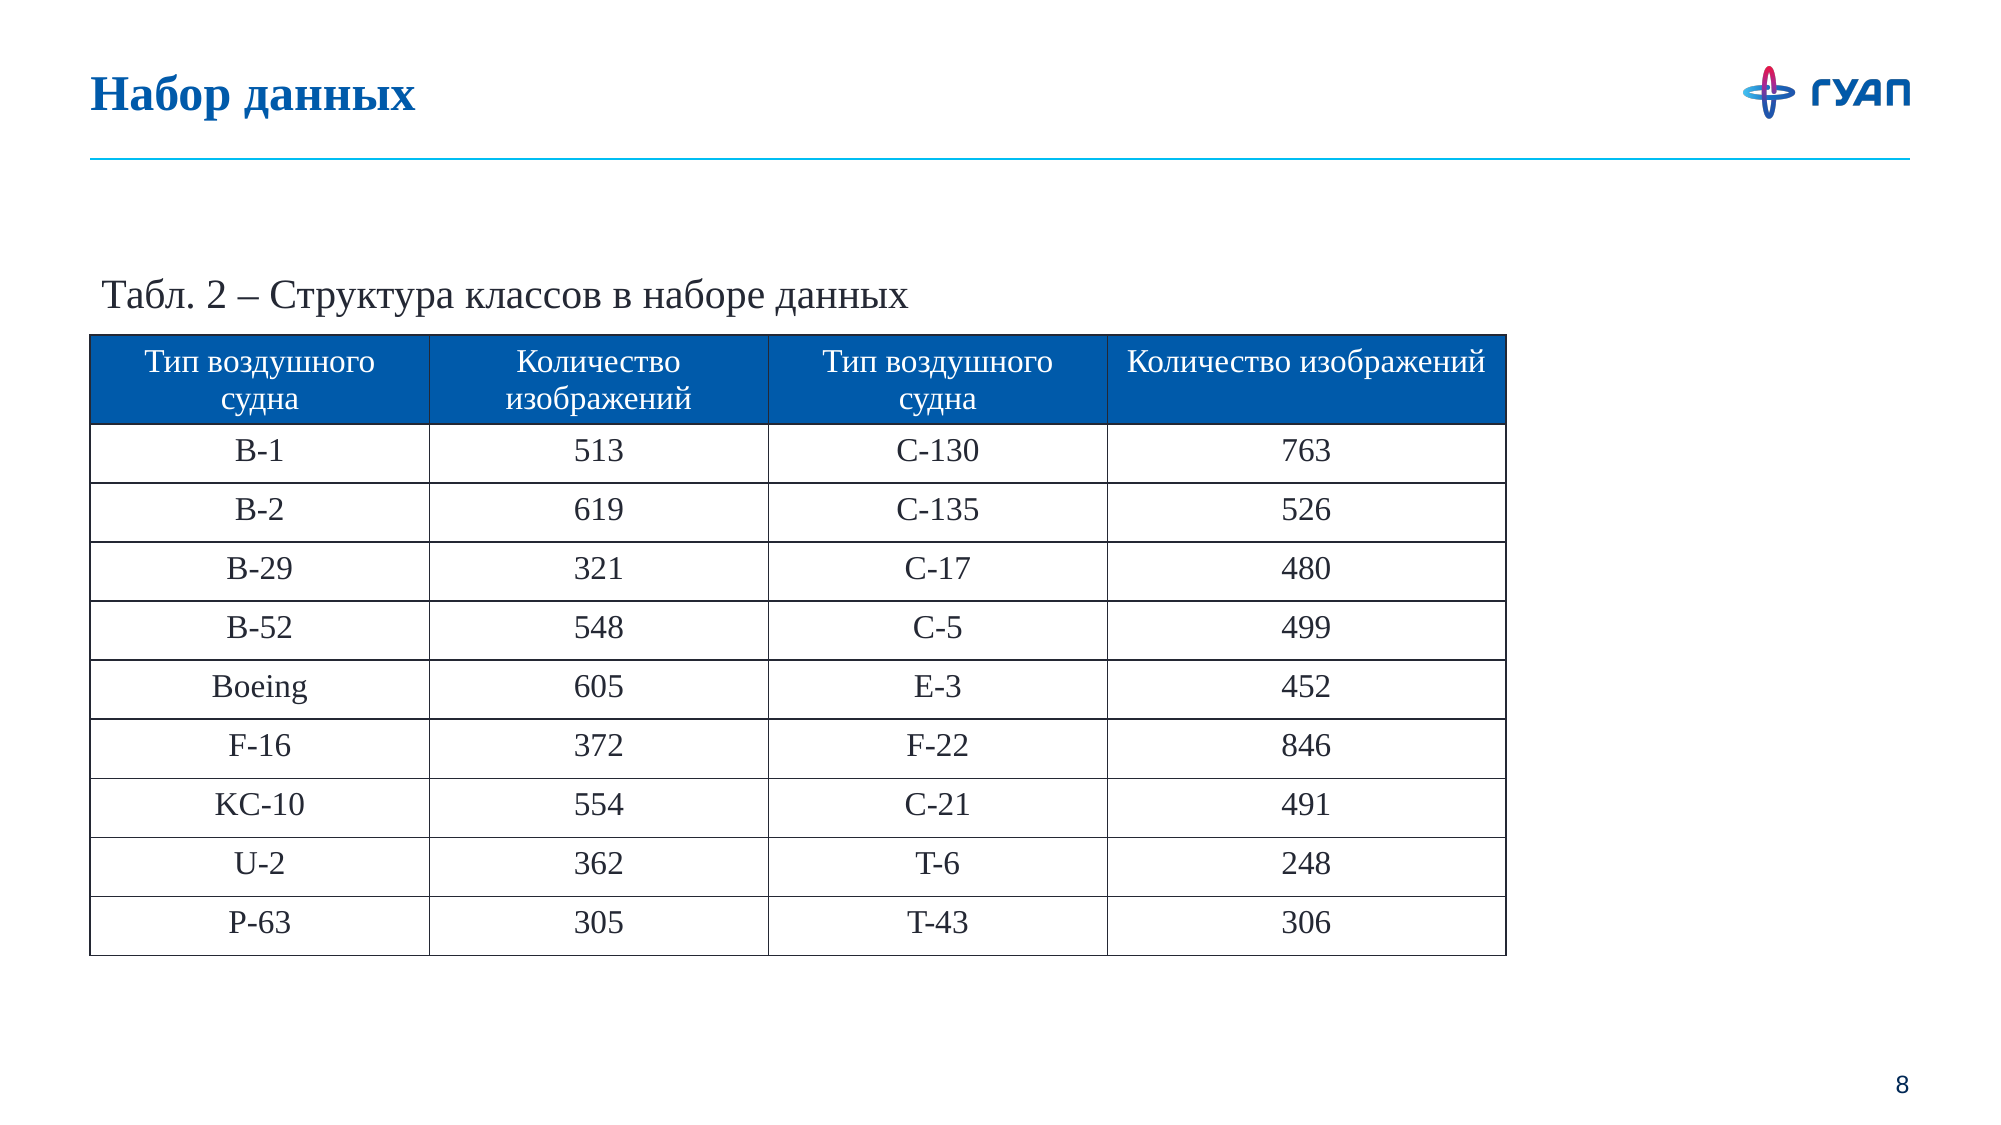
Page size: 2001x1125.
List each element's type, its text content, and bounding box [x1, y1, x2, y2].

table_cell 763 [1108, 425, 1505, 482]
table_cell 491 [1108, 779, 1505, 837]
table_cell 513 [430, 425, 768, 482]
table_cell 554 [430, 779, 768, 837]
table_cell F-16 [91, 720, 429, 778]
table_cell B-2 [91, 484, 429, 541]
table_cell 605 [430, 661, 768, 718]
table_cell KC-10 [91, 779, 429, 837]
table_cell C-21 [769, 779, 1107, 837]
table_cell U-2 [91, 838, 429, 896]
table_cell 248 [1108, 838, 1505, 896]
table_cell 362 [430, 838, 768, 896]
table_header Количество изображений [430, 336, 768, 423]
table_cell 305 [430, 897, 768, 955]
table_cell C-130 [769, 425, 1107, 482]
table_cell 526 [1108, 484, 1505, 541]
table_cell 480 [1108, 543, 1505, 600]
table_cell 452 [1108, 661, 1505, 718]
title Набор данных [90, 66, 1667, 122]
table_cell 499 [1108, 602, 1505, 659]
table_cell C-135 [769, 484, 1107, 541]
table_cell 846 [1108, 720, 1505, 778]
table_header Тип воздушного судна [91, 336, 429, 423]
table_cell B-1 [91, 425, 429, 482]
table_cell 306 [1108, 897, 1505, 955]
table_cell 372 [430, 720, 768, 778]
table_cell T-43 [769, 897, 1107, 955]
table_cell C-17 [769, 543, 1107, 600]
table_cell B-52 [91, 602, 429, 659]
table_cell Boeing [91, 661, 429, 718]
table_cell F-22 [769, 720, 1107, 778]
table_cell B-29 [91, 543, 429, 600]
table_cell T-6 [769, 838, 1107, 896]
table_cell C-5 [769, 602, 1107, 659]
table_cell 619 [430, 484, 768, 541]
table_cell E-3 [769, 661, 1107, 718]
picture [1743, 66, 1910, 119]
table_cell 548 [430, 602, 768, 659]
text_box Табл. 2 – Структура классов в наборе данных [90, 272, 921, 318]
table_header Количество изображений [1108, 336, 1505, 423]
table_cell 321 [430, 543, 768, 600]
table_cell P-63 [91, 897, 429, 955]
table_header Тип воздушного судна [769, 336, 1107, 423]
